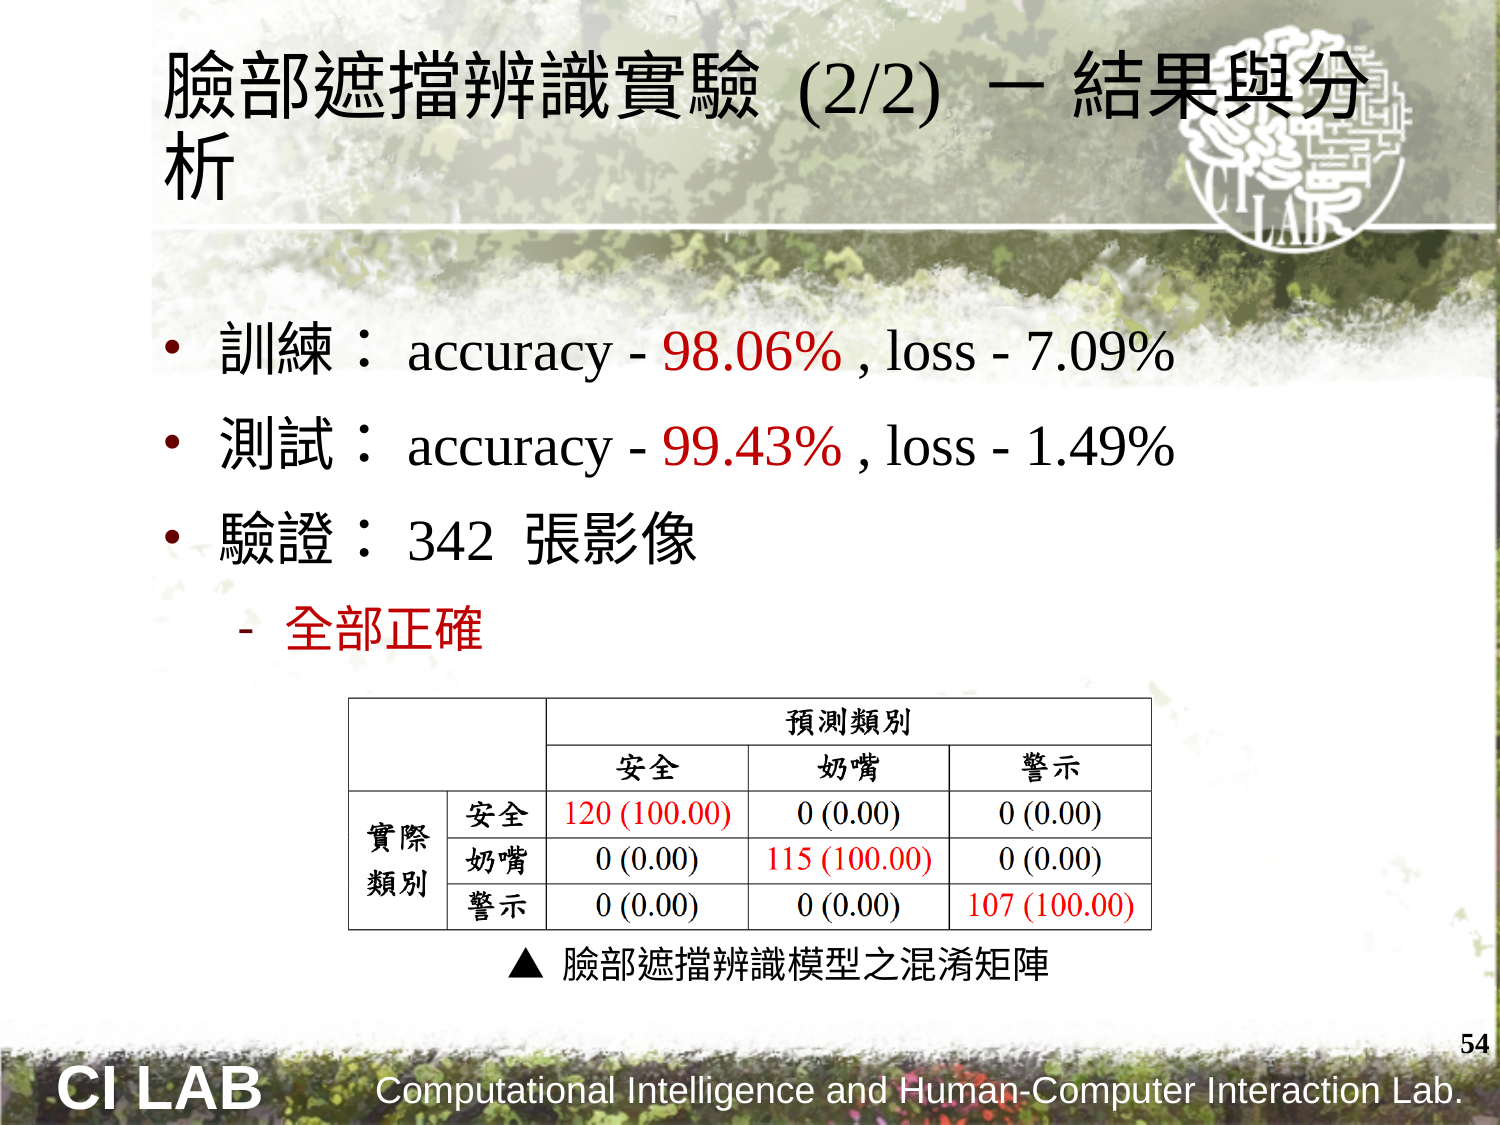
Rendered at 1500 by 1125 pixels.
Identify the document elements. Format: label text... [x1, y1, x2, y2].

text_box 訓練：accuracy - 98.06% , loss - 7.09% 測試：accuracy - 99.43% , loss - 1.49% 驗證：342 張影像 全部正確 [147, 304, 1410, 961]
title 臉部遮擋辨識實驗 (2/2) － 結果與分析 [147, 31, 1448, 219]
picture [0, 0, 1500, 1125]
text_box ▲ 臉部遮擋辨識模型之混淆矩陣 [492, 940, 1065, 994]
slide_number 54 [1426, 985, 1500, 1067]
